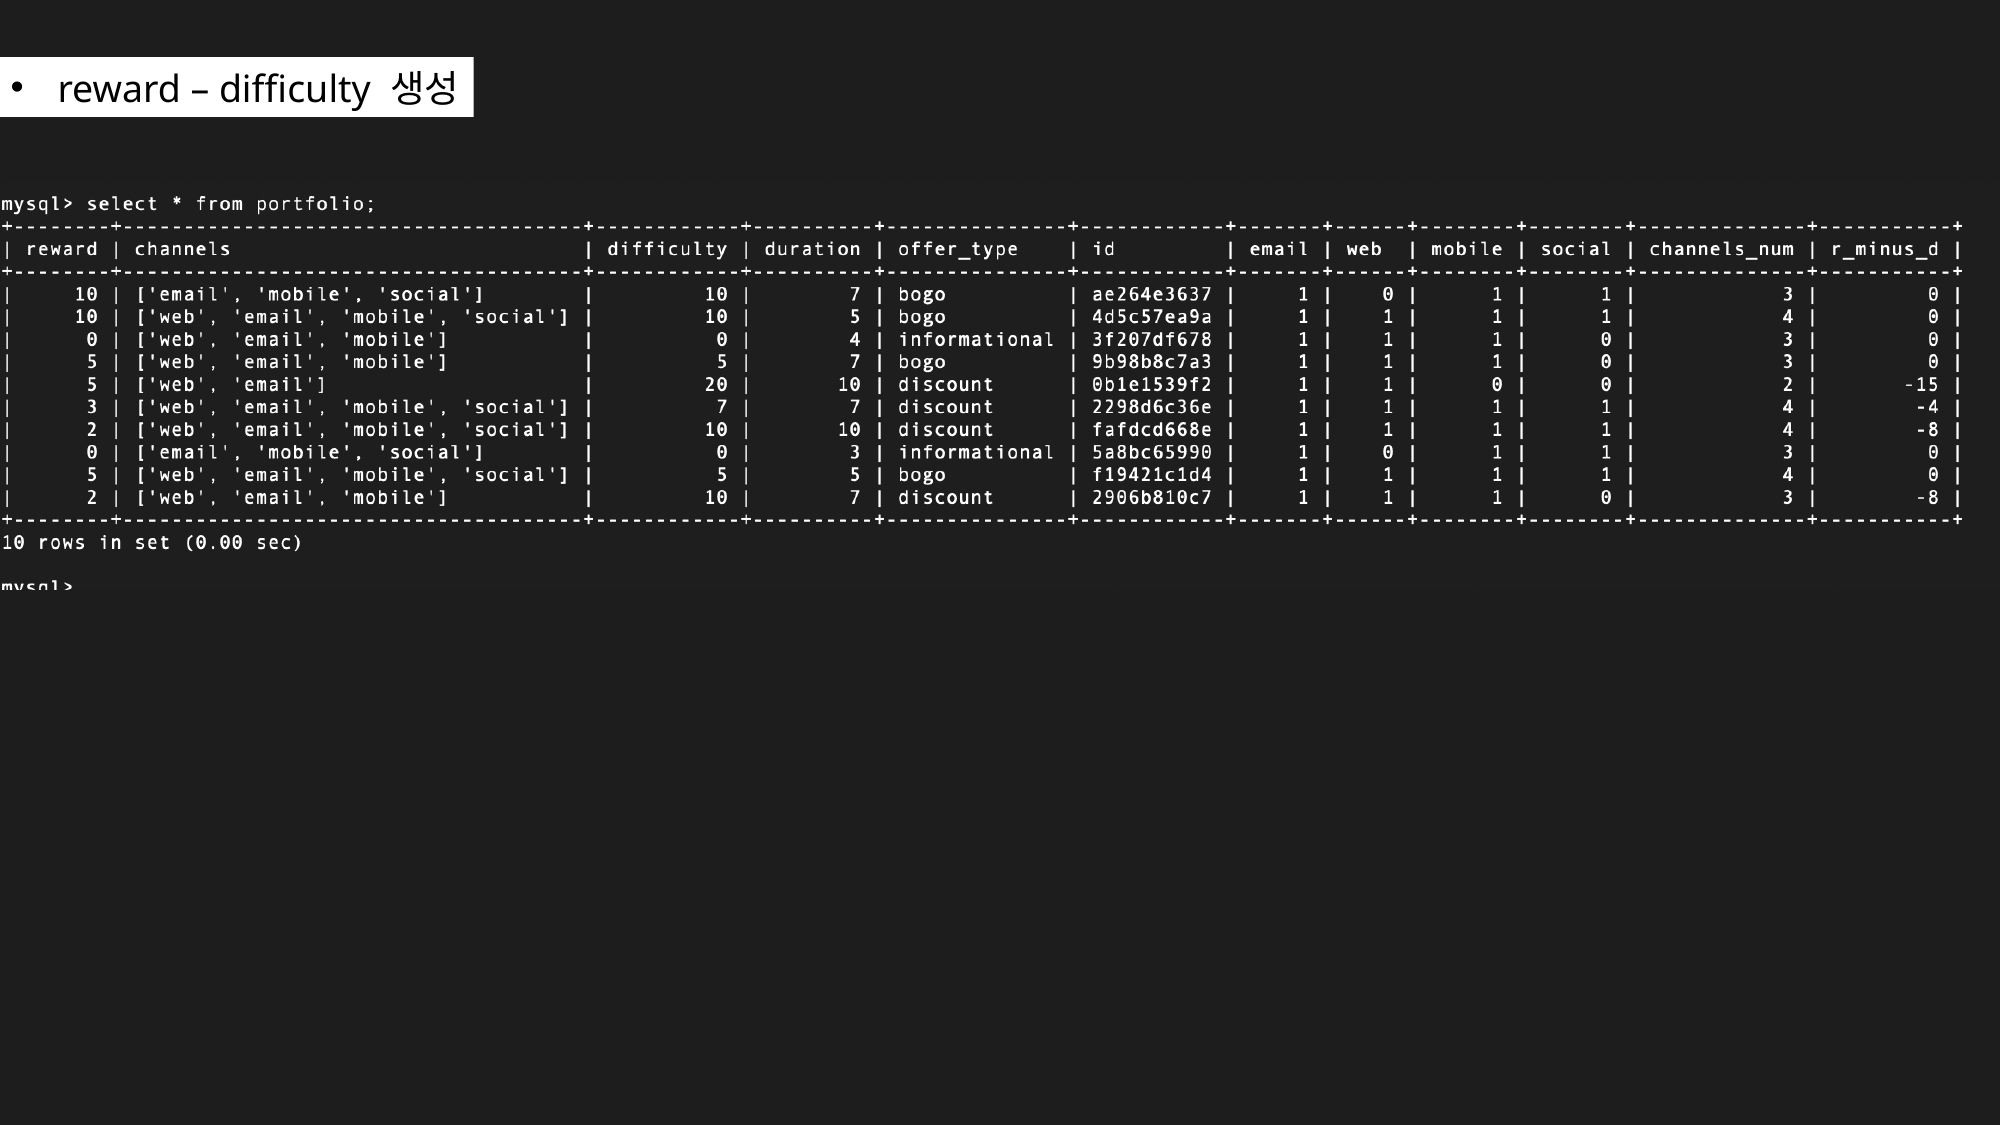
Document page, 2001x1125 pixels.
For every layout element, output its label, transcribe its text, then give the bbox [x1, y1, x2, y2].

text_box reward – difficulty 생성 [0, 57, 474, 117]
picture [1, 182, 2000, 590]
